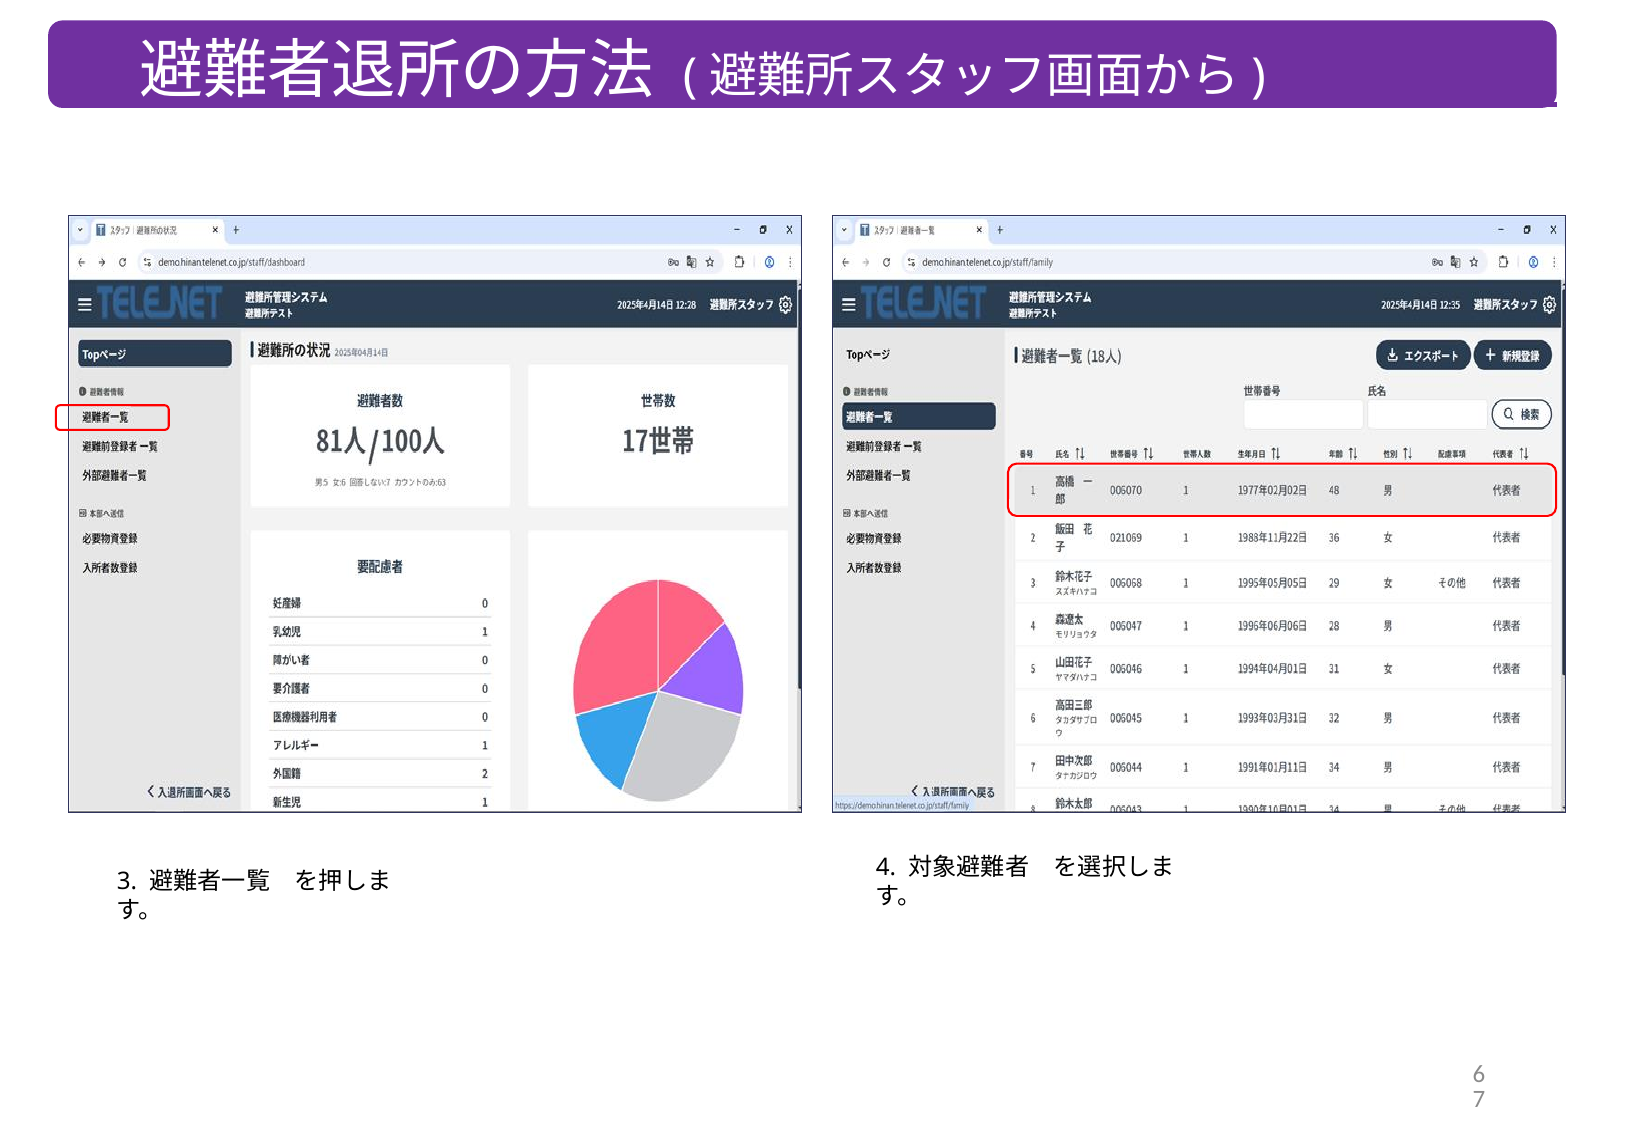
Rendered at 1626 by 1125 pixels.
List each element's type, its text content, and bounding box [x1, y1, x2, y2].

text_box 3. 避難者一覧 を押します。 [98, 854, 456, 906]
title 避難者退所の方法 (避難所スタッフ画面から) [123, 35, 1502, 107]
slide_number 66 [1457, 813, 1501, 1125]
picture [832, 214, 1566, 813]
picture [68, 215, 802, 813]
text_box [54, 404, 68, 431]
text_box 4. 対象避難者 を選択します。 [857, 854, 1239, 906]
